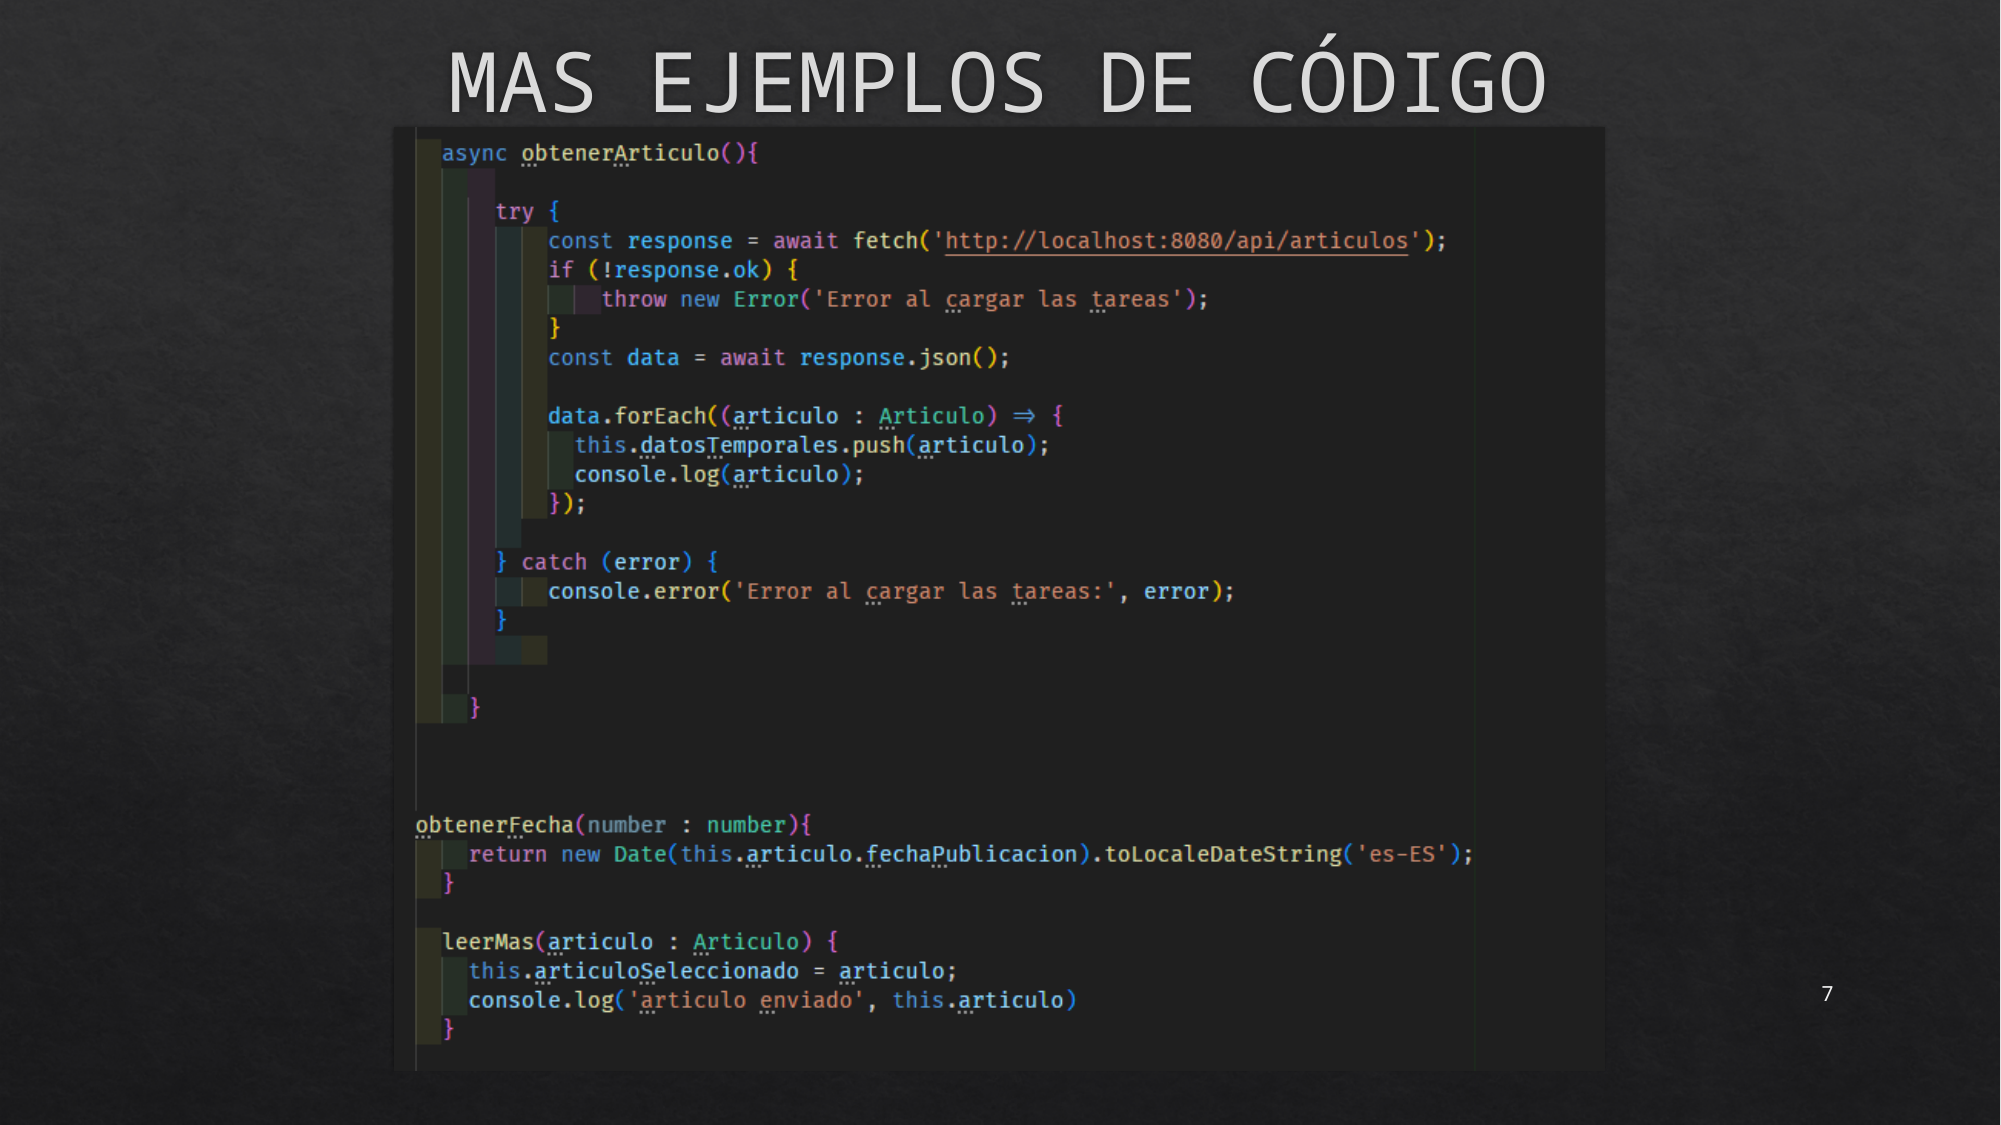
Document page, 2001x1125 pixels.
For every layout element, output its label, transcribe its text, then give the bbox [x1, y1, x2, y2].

title MAS EJEMPLOS DE CÓDIGO [149, 0, 1849, 160]
slide_number 7 [1724, 965, 1849, 1025]
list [393, 127, 1605, 1071]
